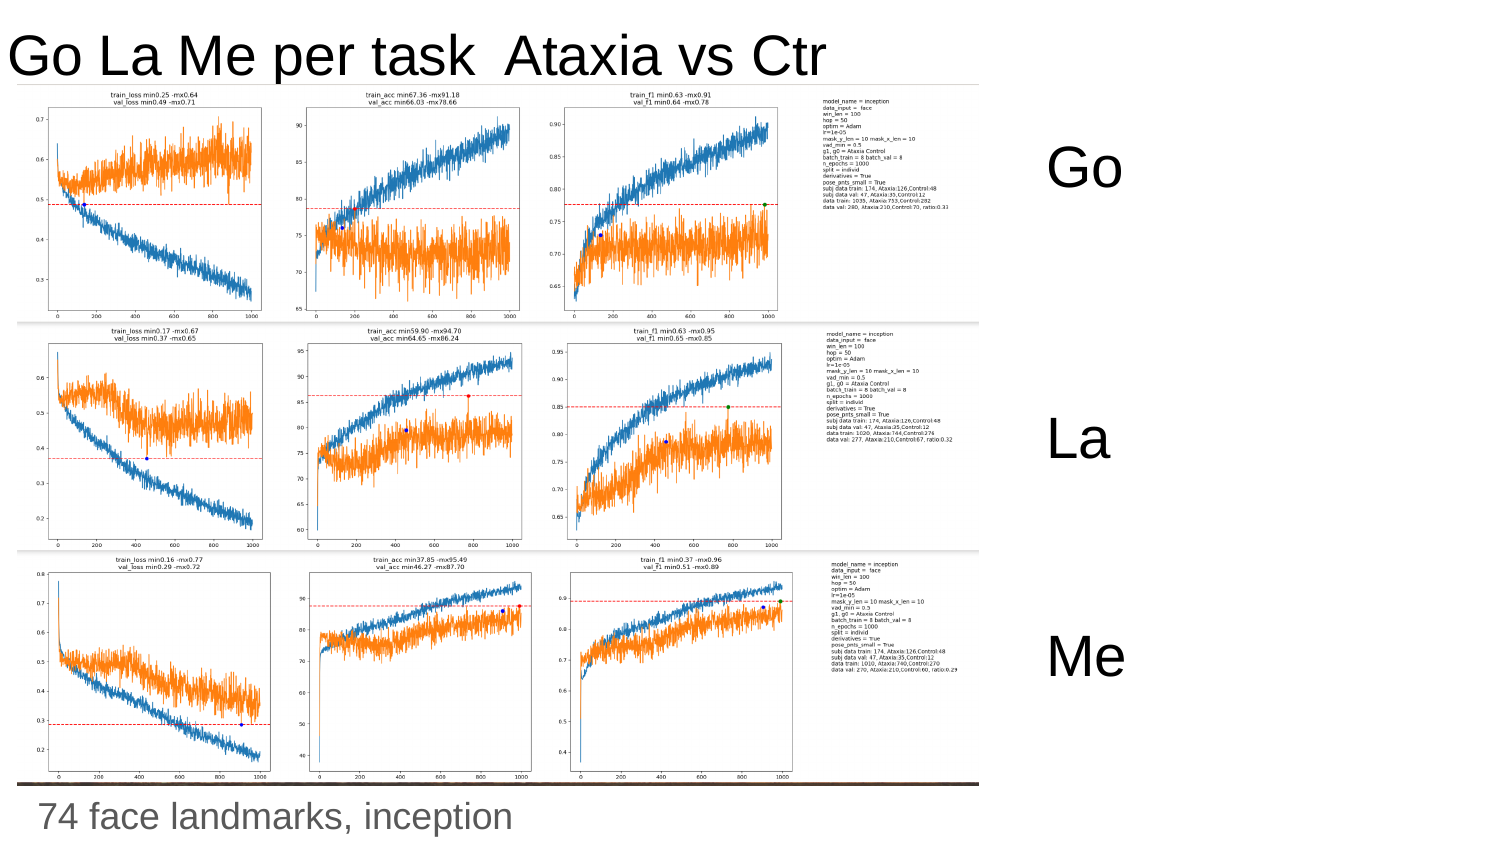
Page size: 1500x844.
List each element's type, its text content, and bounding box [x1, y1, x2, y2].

text_box Me [1031, 603, 1500, 703]
text_box La [1031, 384, 1500, 485]
text_box Go [1031, 114, 1500, 215]
picture [16, 84, 979, 787]
title Go La Me per task Ataxia vs Ctr [0, 8, 1390, 103]
list 74 face landmarks, inception [22, 774, 1438, 844]
